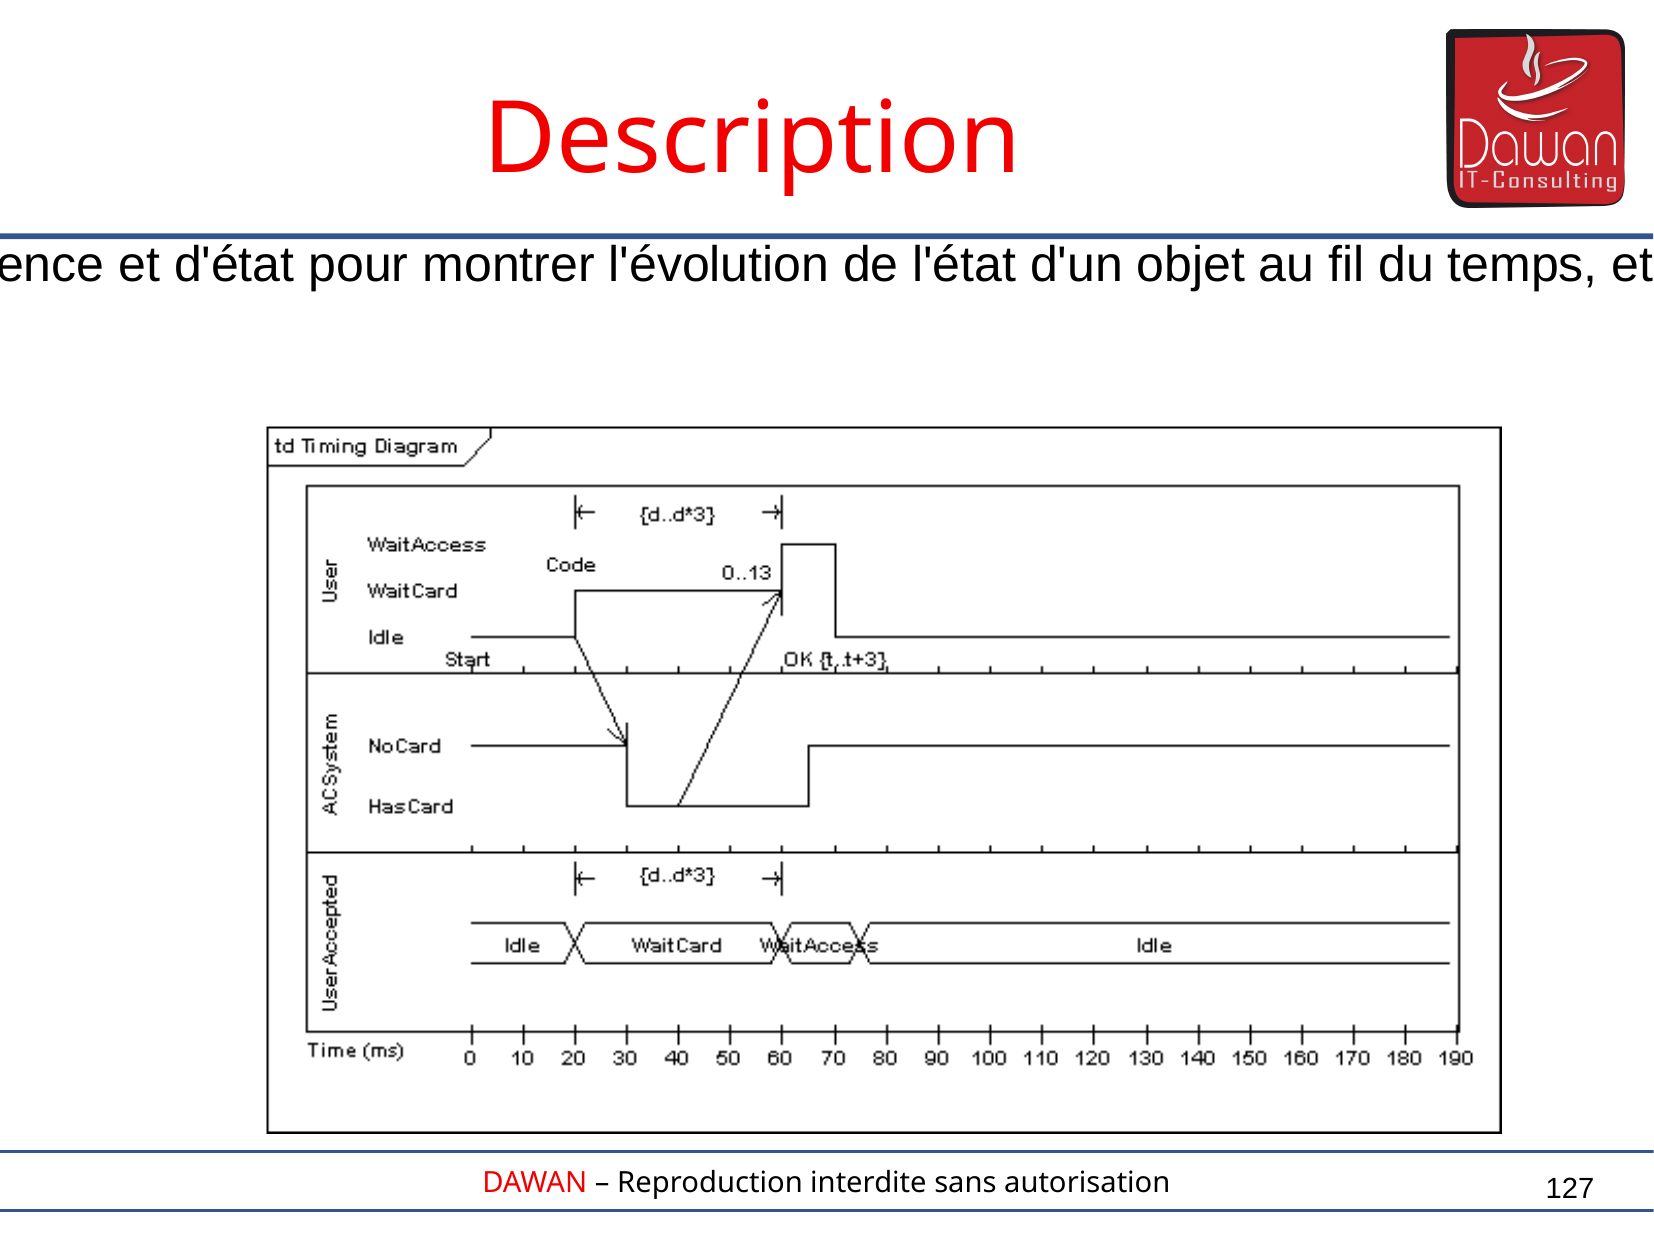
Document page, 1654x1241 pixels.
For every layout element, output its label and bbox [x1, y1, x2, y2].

text_box [0, 224, 1654, 300]
title [59, 29, 1447, 237]
slide_number [1535, 1169, 1595, 1233]
picture [265, 425, 1502, 1134]
picture [1447, 29, 1625, 208]
